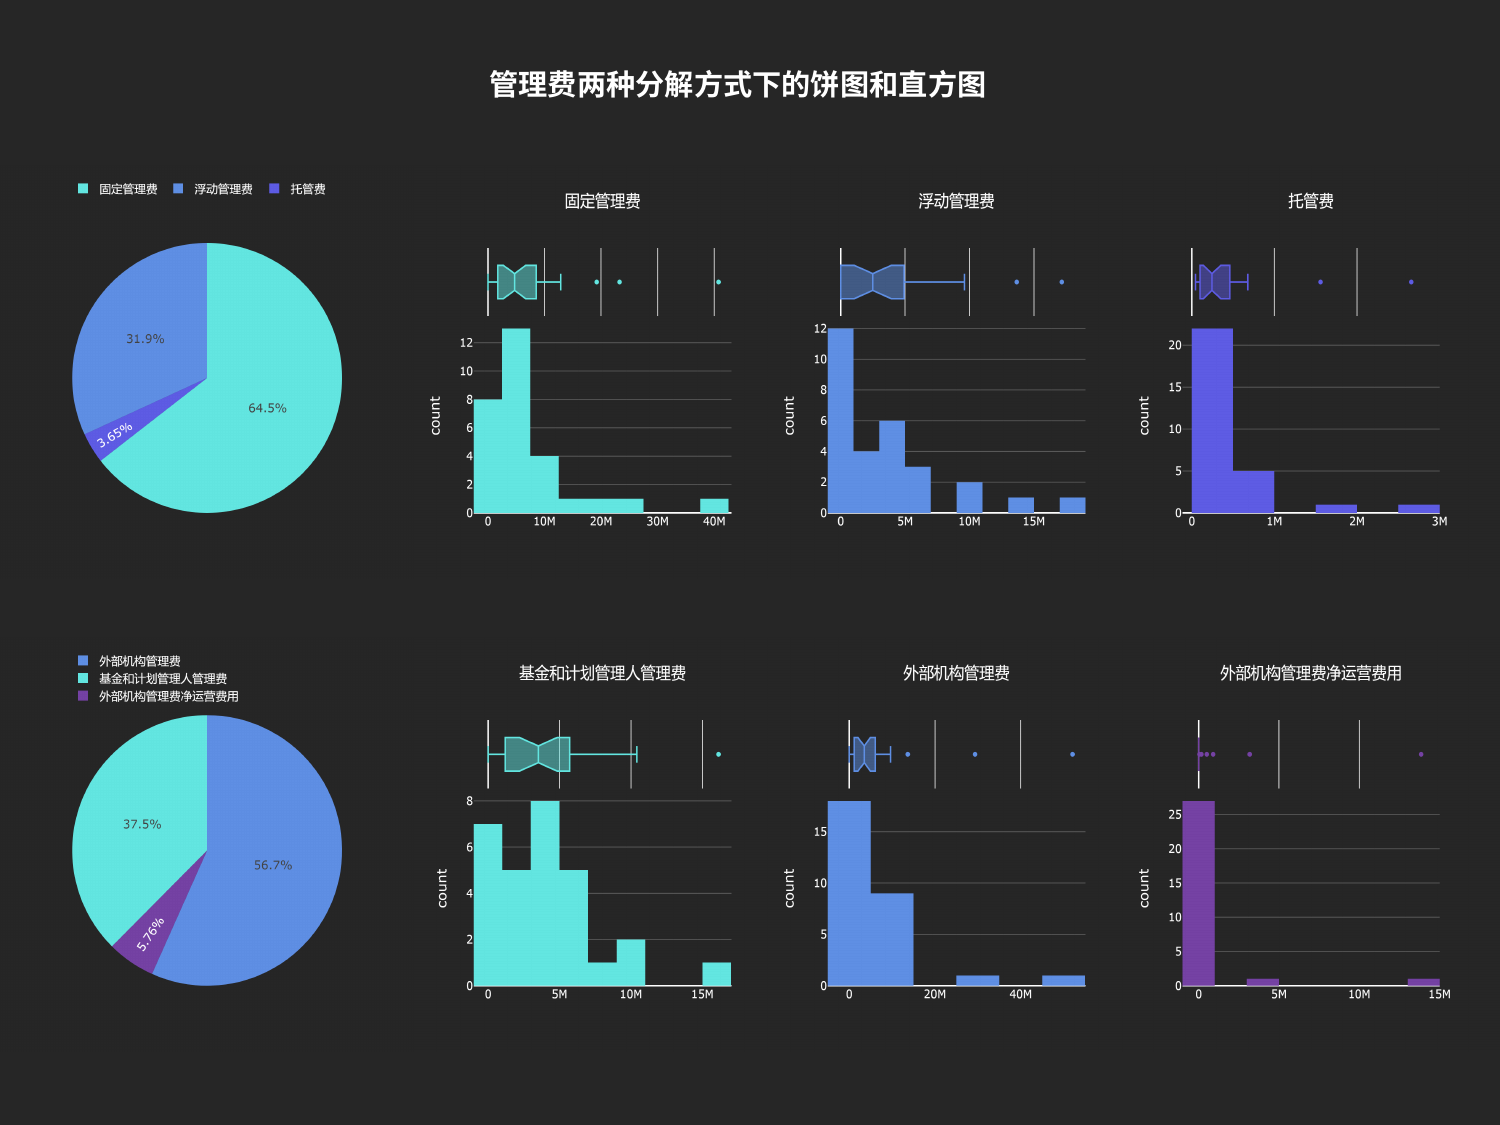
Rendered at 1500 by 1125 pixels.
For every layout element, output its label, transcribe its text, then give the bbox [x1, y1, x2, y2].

picture [0, 165, 1500, 579]
text_box 管理费两种分解方式下的饼图和直方图 [474, 58, 1002, 109]
picture [0, 637, 1500, 1052]
